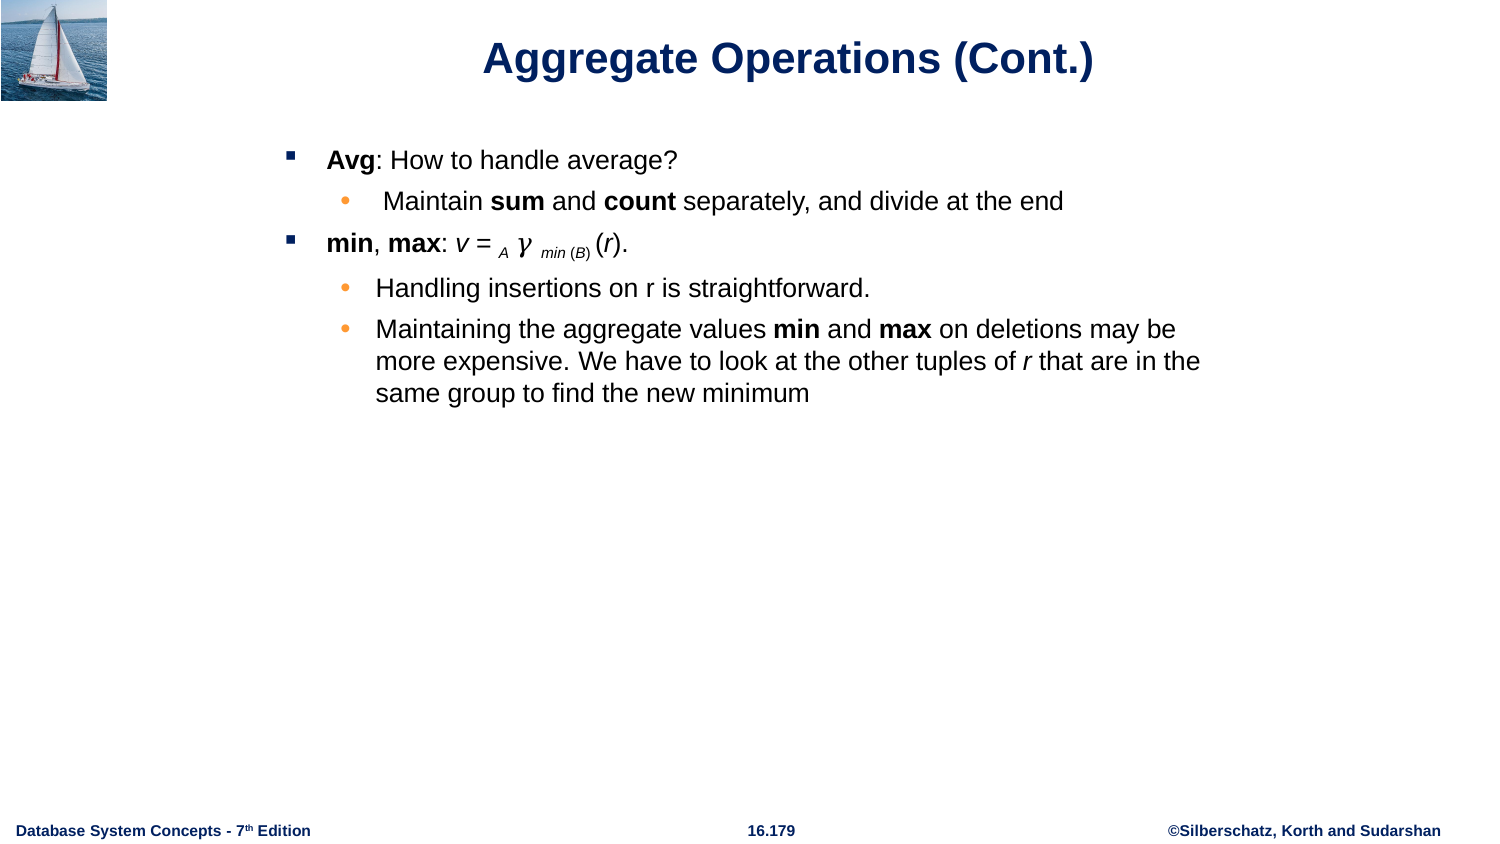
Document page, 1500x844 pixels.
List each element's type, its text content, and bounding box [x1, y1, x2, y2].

list Avg: How to handle average? Maintain sum and count separately, and divide at the end min, max: v = A 𝛾 min (B) (r). Handling insertions on r is straightforward. Maintaining the aggregate values min and max on deletions may be more expensive. We have to look at the other tuples of r that are in the same group to find the new minimum [269, 135, 1231, 797]
picture [1, 0, 107, 101]
title Aggregate Operations (Cont.) [125, 14, 1452, 90]
